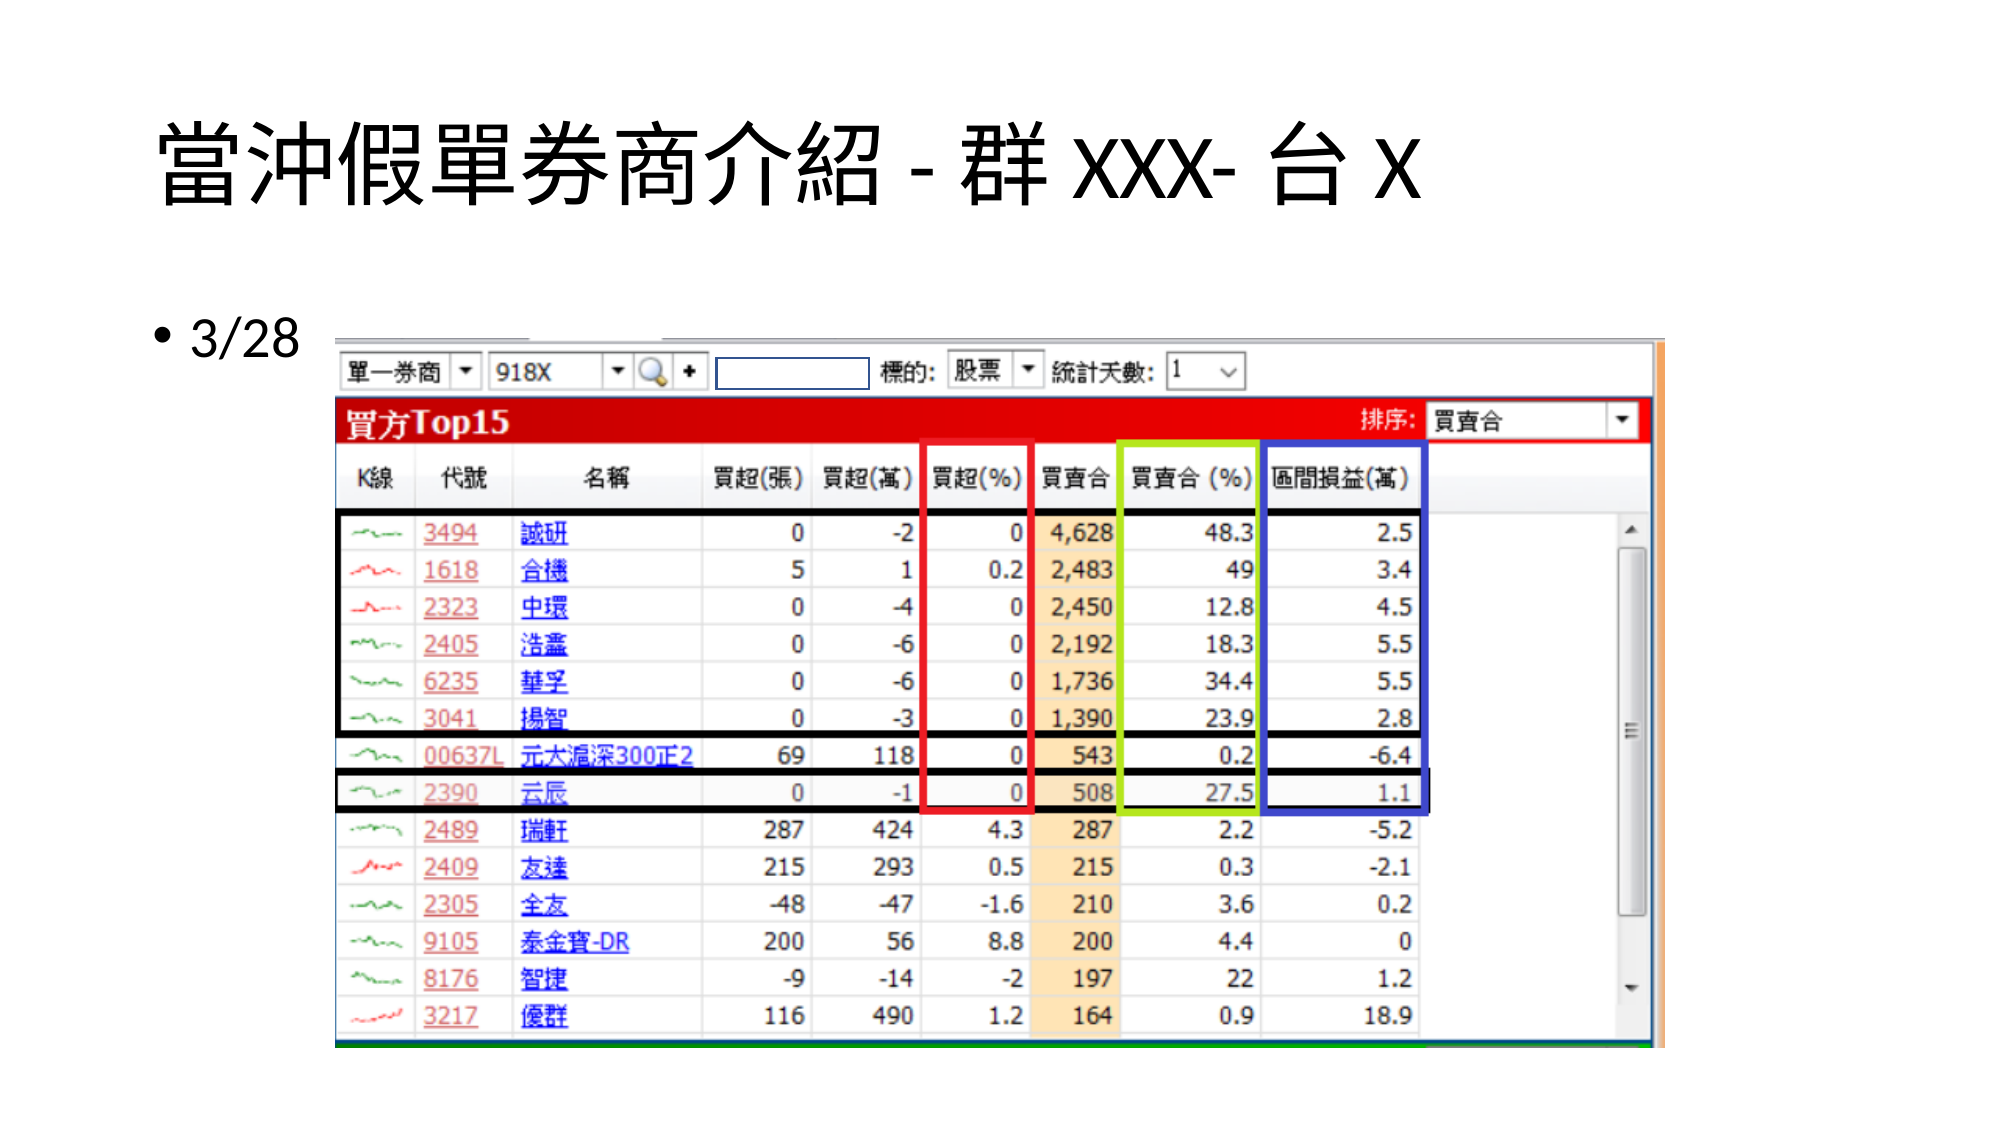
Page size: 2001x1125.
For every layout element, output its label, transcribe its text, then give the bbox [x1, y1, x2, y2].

list 3/28 [137, 299, 1863, 1014]
title 當沖假單券商介紹-群XXX-台X [137, 59, 1863, 278]
picture [335, 338, 1665, 1048]
